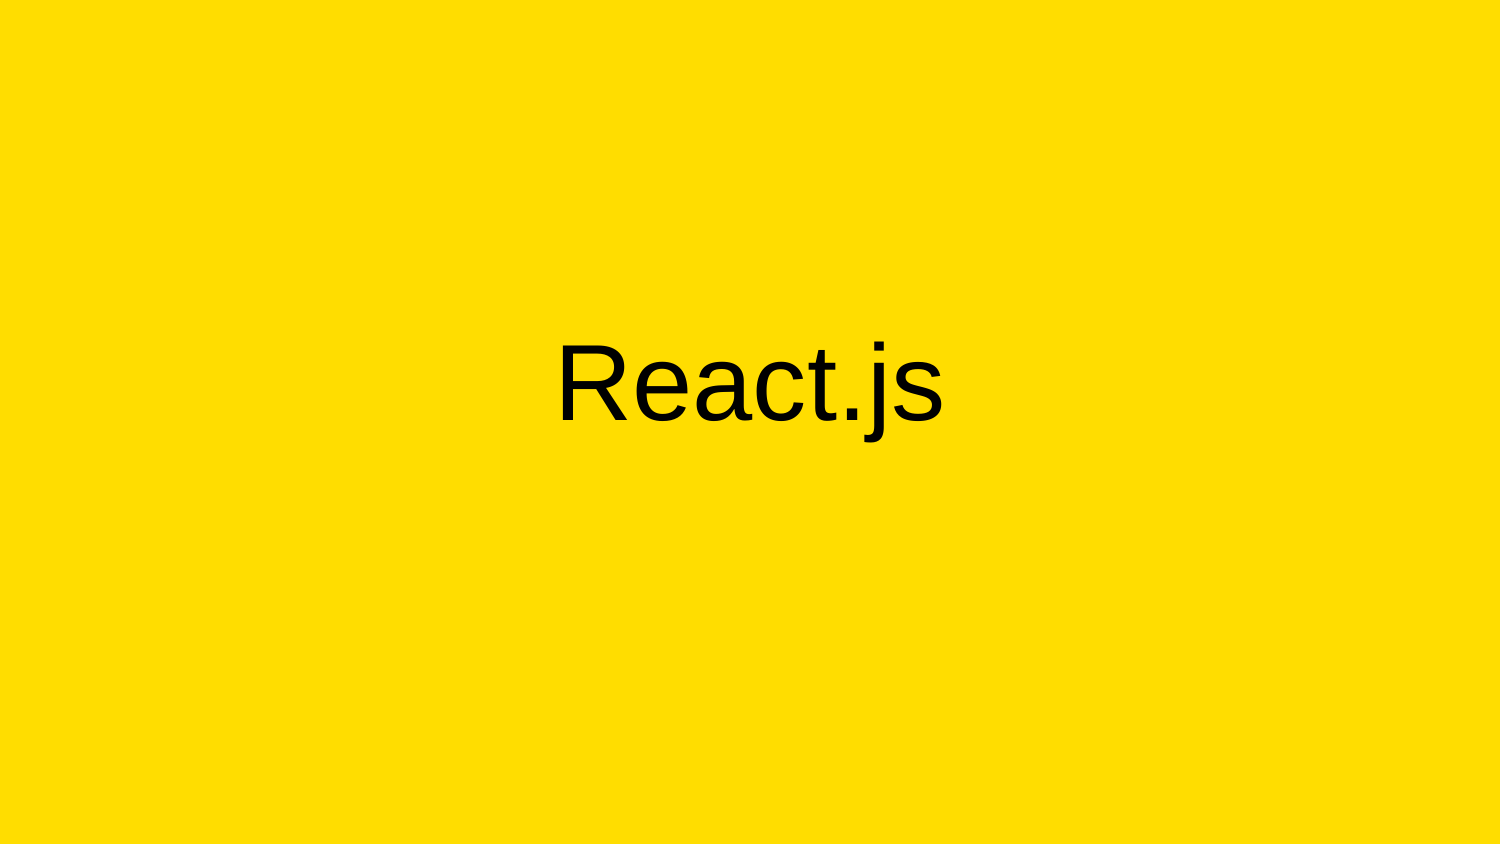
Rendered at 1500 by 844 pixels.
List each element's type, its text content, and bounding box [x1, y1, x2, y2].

title React.js [51, 272, 1449, 459]
